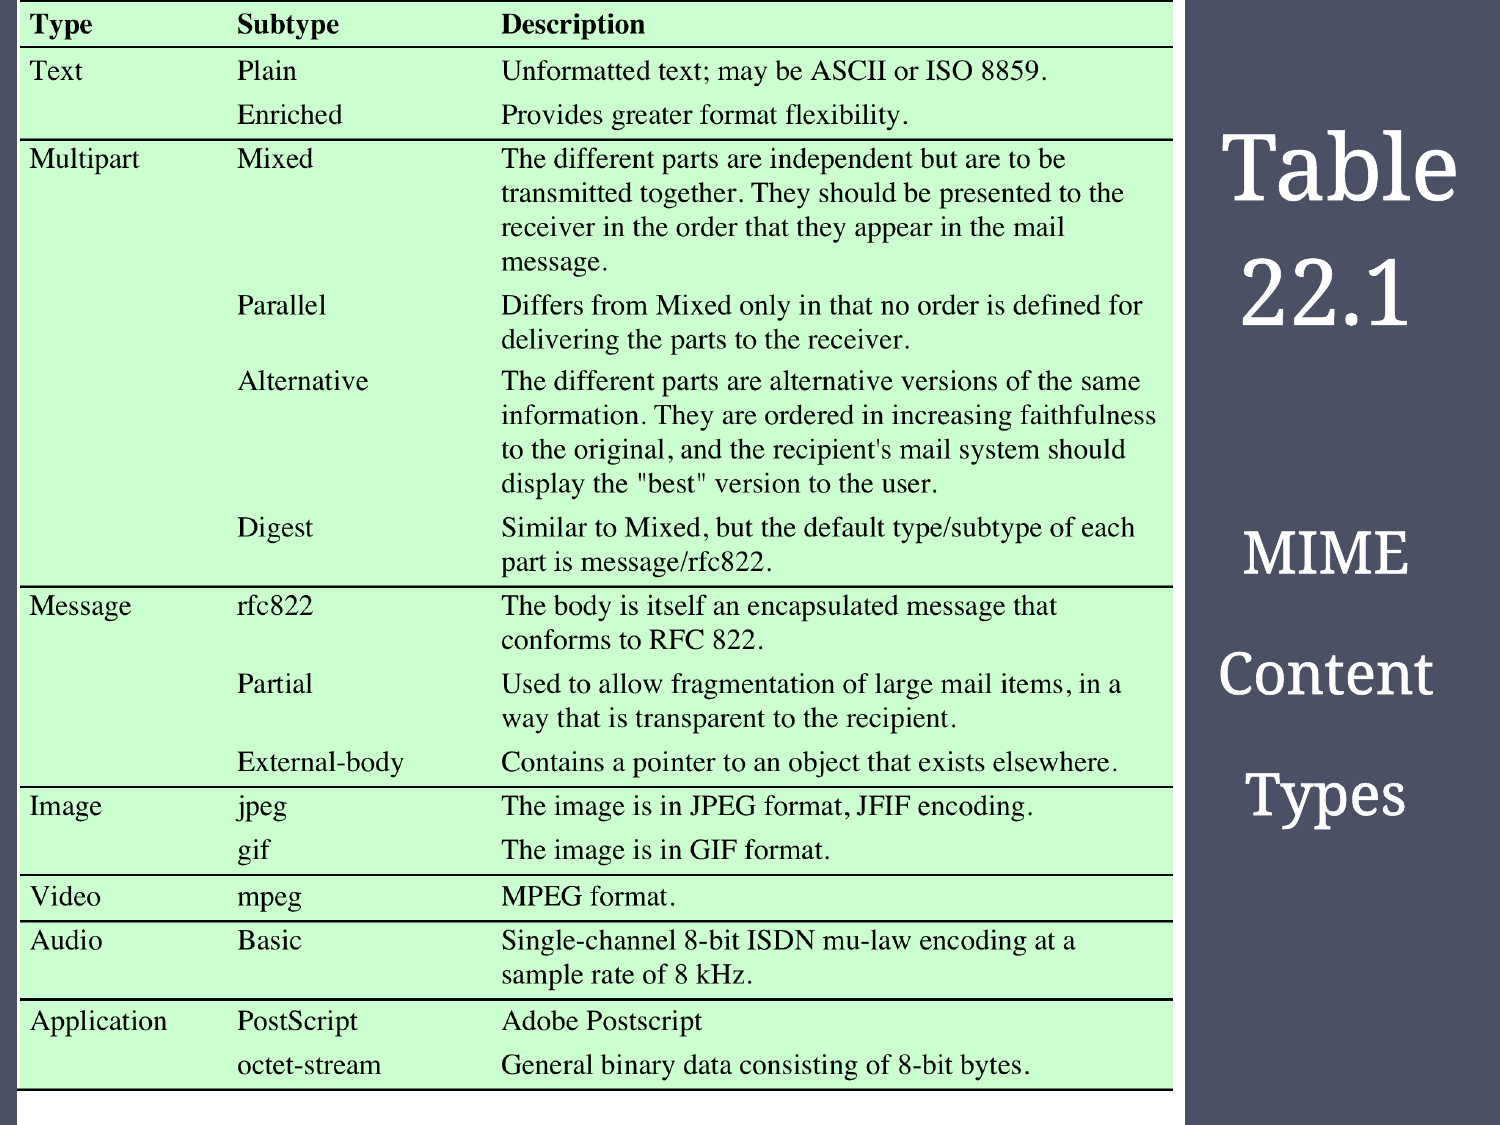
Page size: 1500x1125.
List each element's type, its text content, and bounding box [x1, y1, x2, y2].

text_box Table 22.1 MIME Content Types [1189, 94, 1477, 1125]
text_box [17, 0, 1185, 1125]
